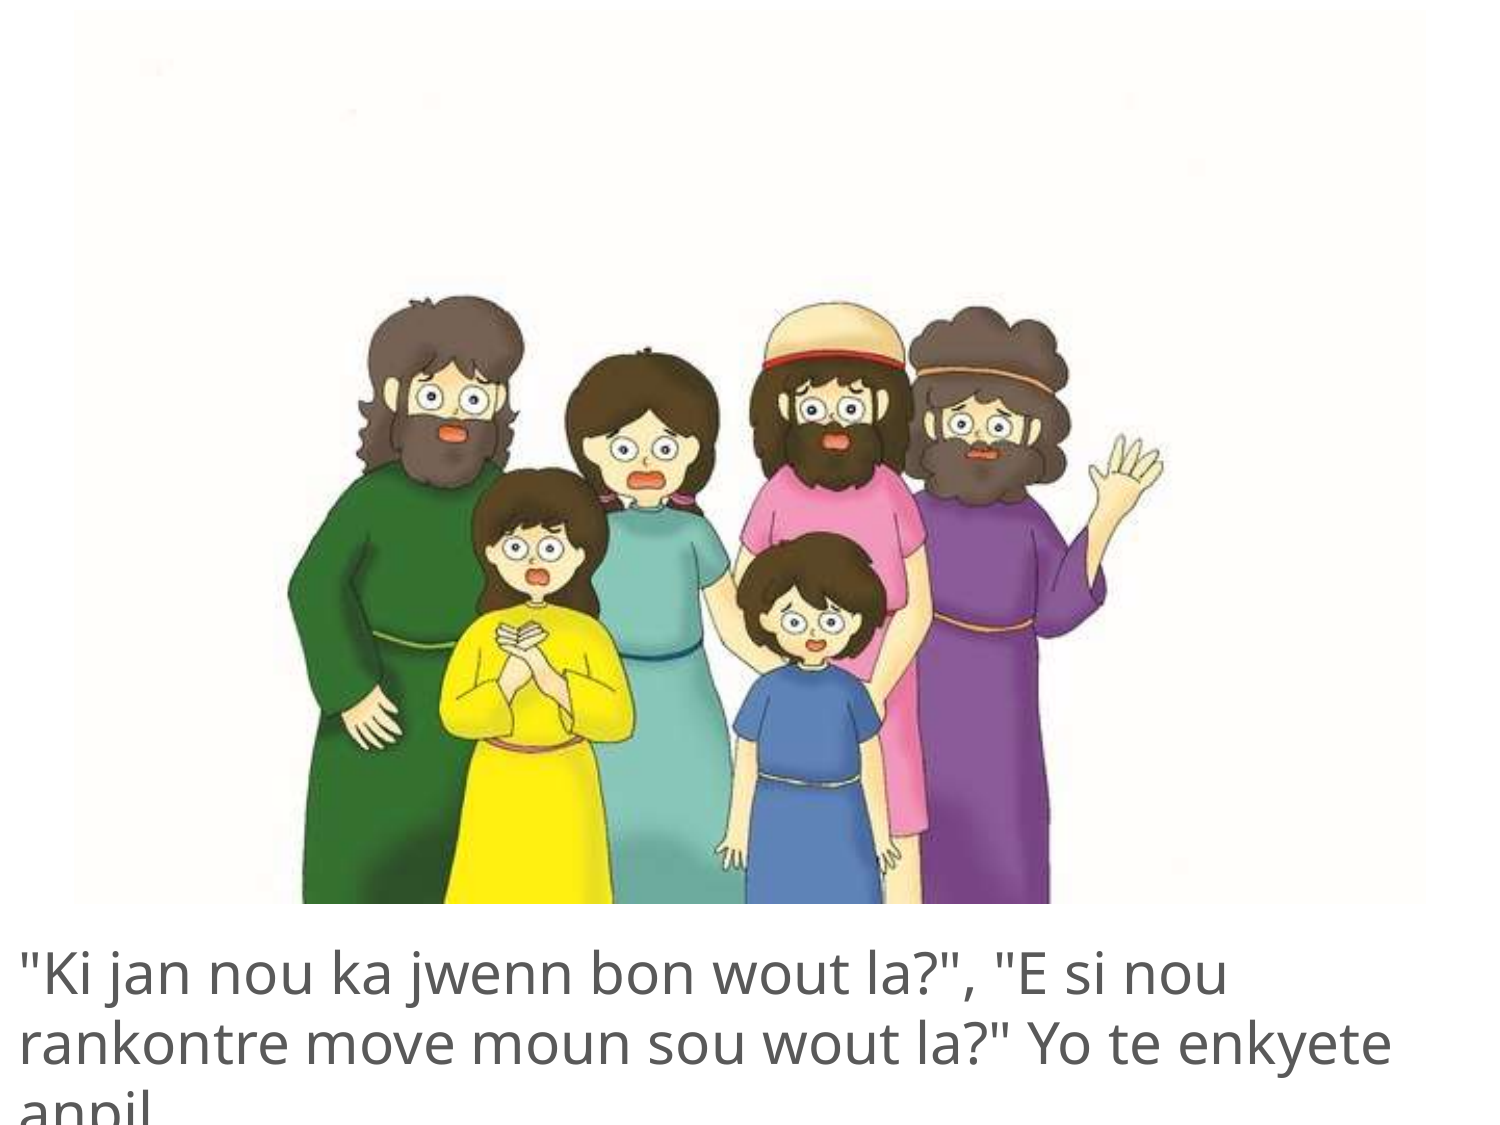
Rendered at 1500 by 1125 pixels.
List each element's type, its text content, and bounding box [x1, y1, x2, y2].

picture [74, 10, 1426, 905]
text_box "Ki jan nou ka jwenn bon wout la?", "E si nou rankontre move moun sou wout la?" Yo te enkyete anpil. [4, 928, 1475, 1125]
